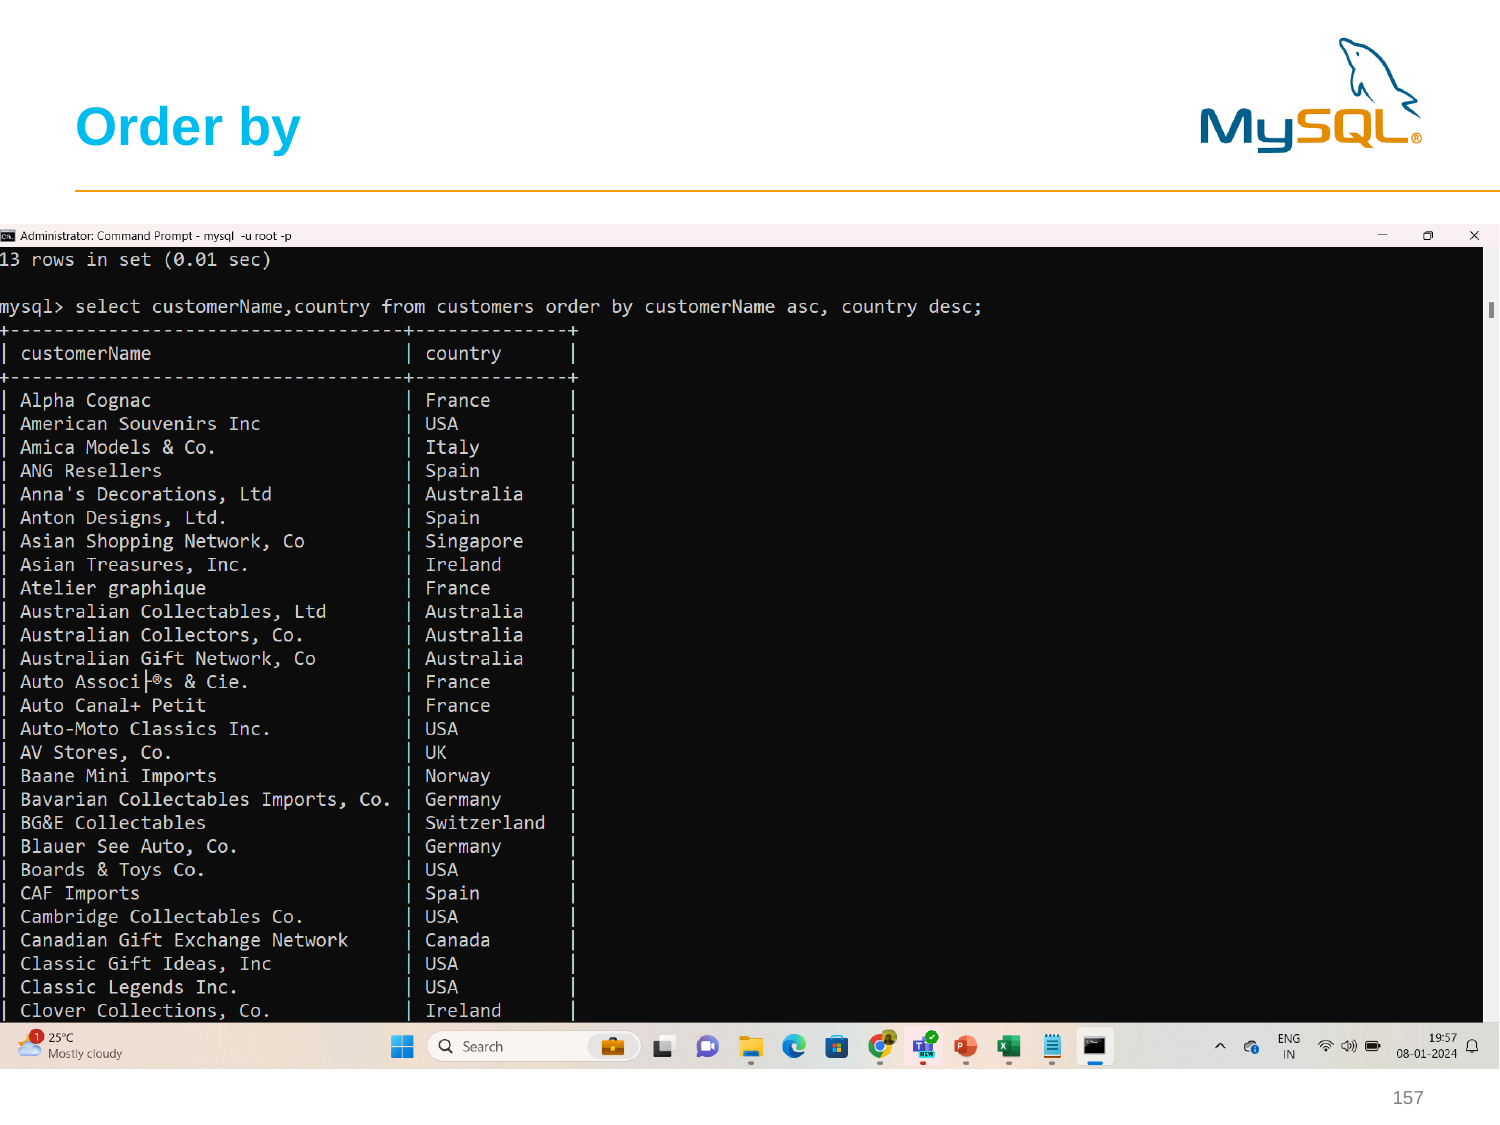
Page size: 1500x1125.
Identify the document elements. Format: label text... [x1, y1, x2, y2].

picture [0, 224, 1499, 1069]
title Order by [75, 27, 1422, 157]
